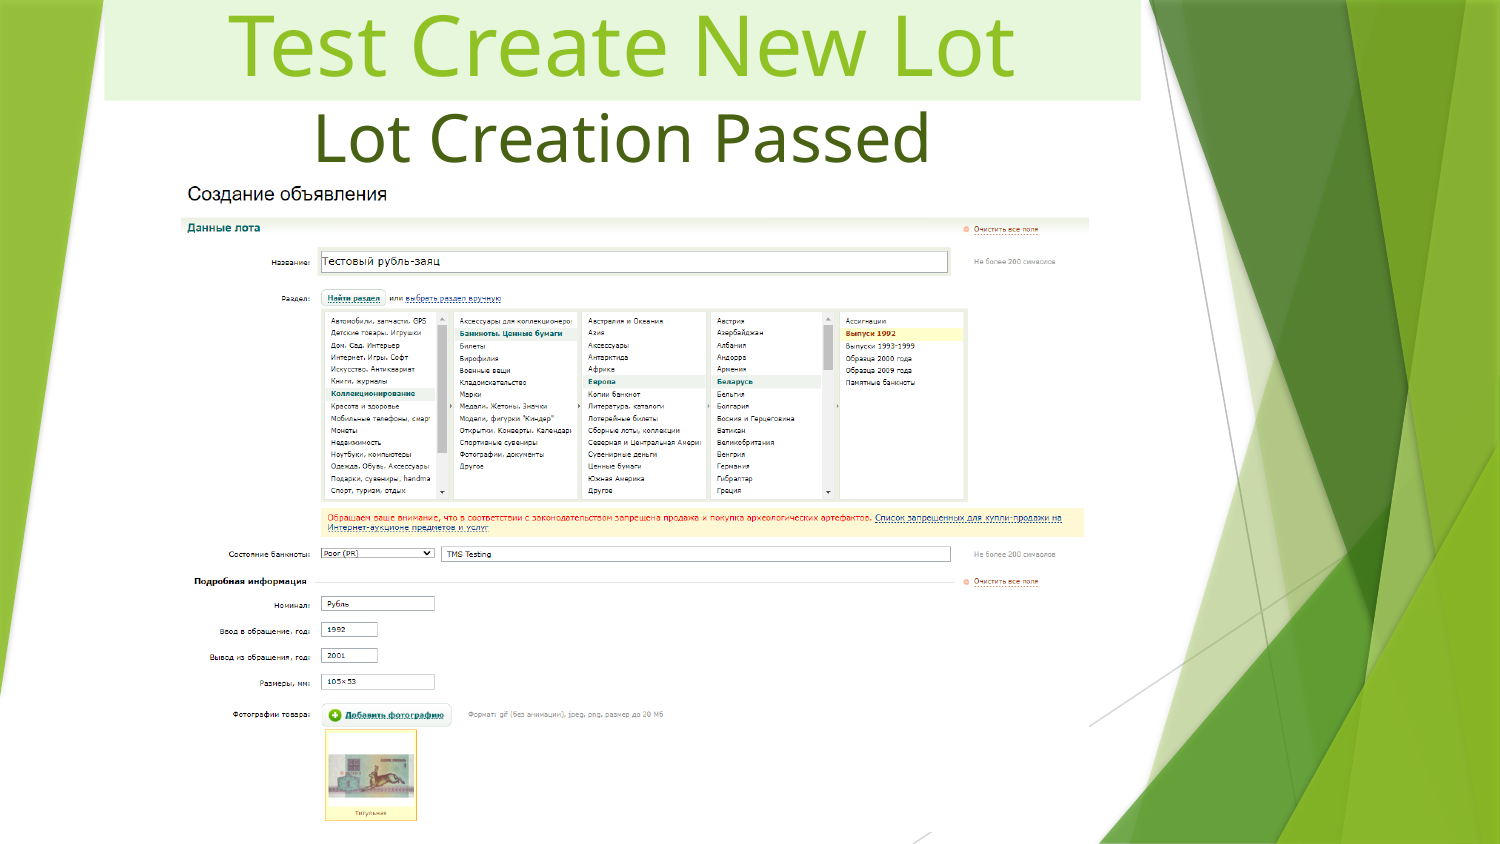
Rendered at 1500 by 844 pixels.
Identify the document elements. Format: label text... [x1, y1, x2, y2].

title Test Create New Lot [104, 0, 1141, 101]
text_box Lot Creation Passed [206, 101, 1039, 181]
picture [179, 182, 1090, 833]
